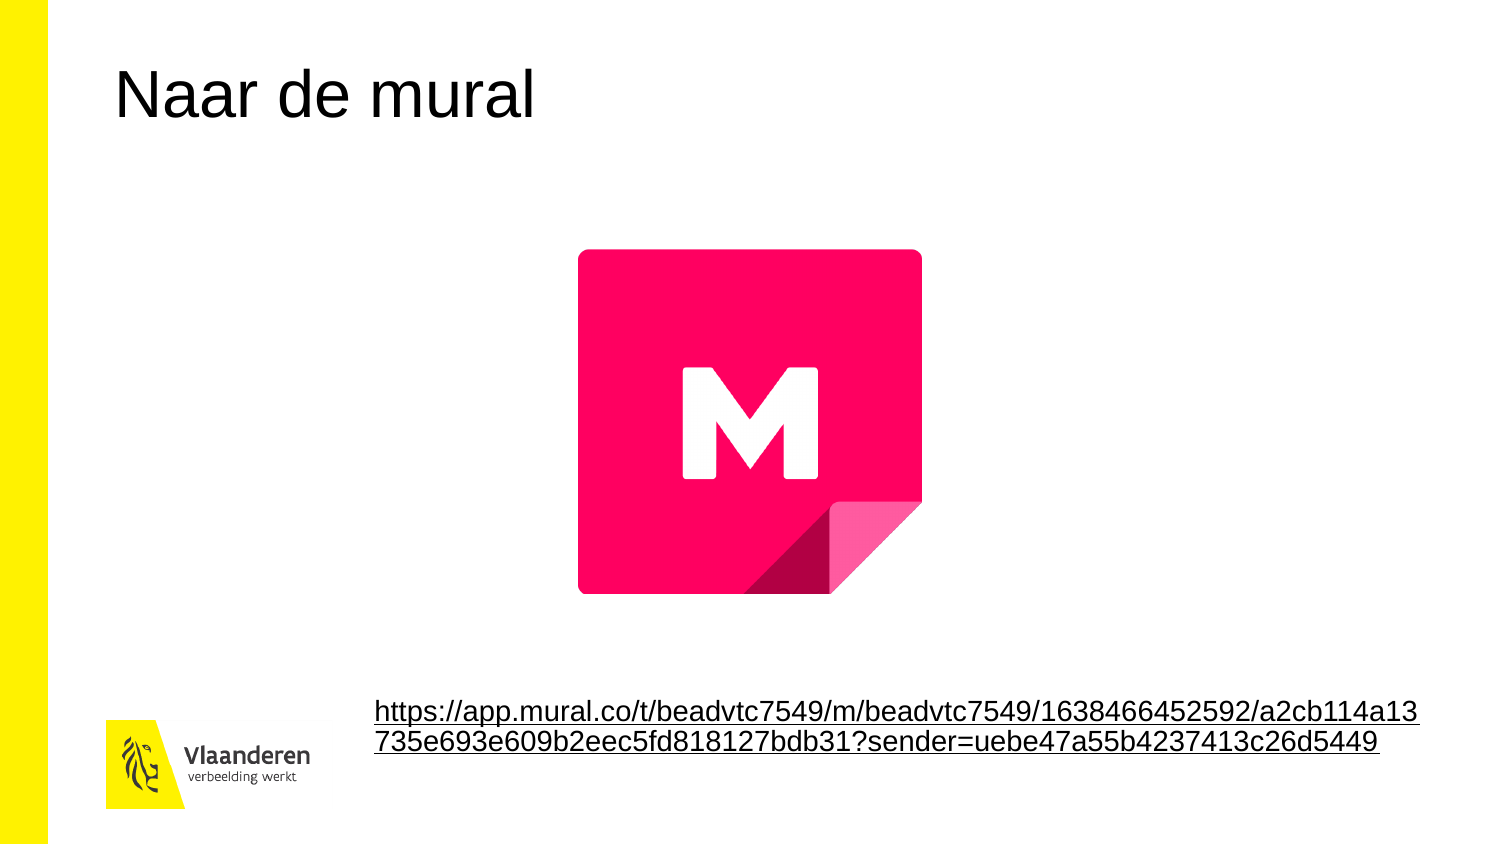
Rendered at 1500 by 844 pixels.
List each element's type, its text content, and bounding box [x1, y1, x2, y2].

text_box https://app.mural.co/t/beadvtc7549/m/beadvtc7549/1638466452592/a2cb114a13735e693e609b2eec5fd818127bdb31?sender=uebe47a55b4237413c26d5449 [359, 677, 1443, 778]
picture [577, 249, 923, 595]
picture [106, 720, 333, 809]
text_box Naar de mural [103, 44, 1397, 167]
